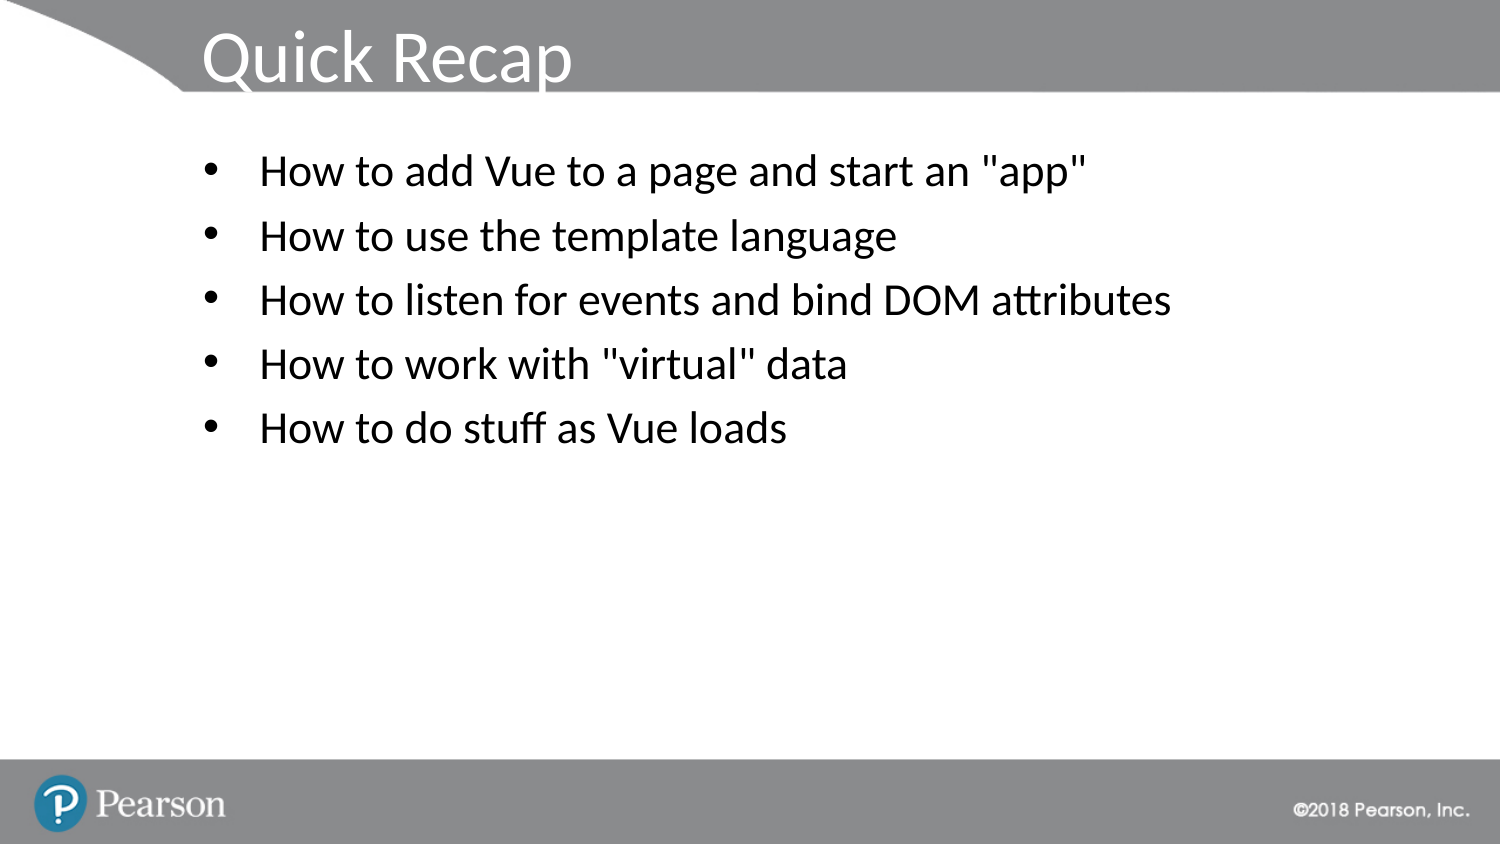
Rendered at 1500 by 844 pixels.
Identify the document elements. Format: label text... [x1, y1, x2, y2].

title Quick Recap [186, 0, 1425, 92]
list How to add Vue to a page and start an "app" How to use the template language How to listen for events and bind DOM attributes How to work with "virtual" data How to do stuff as Vue loads [188, 133, 1425, 716]
picture [0, 0, 1500, 844]
